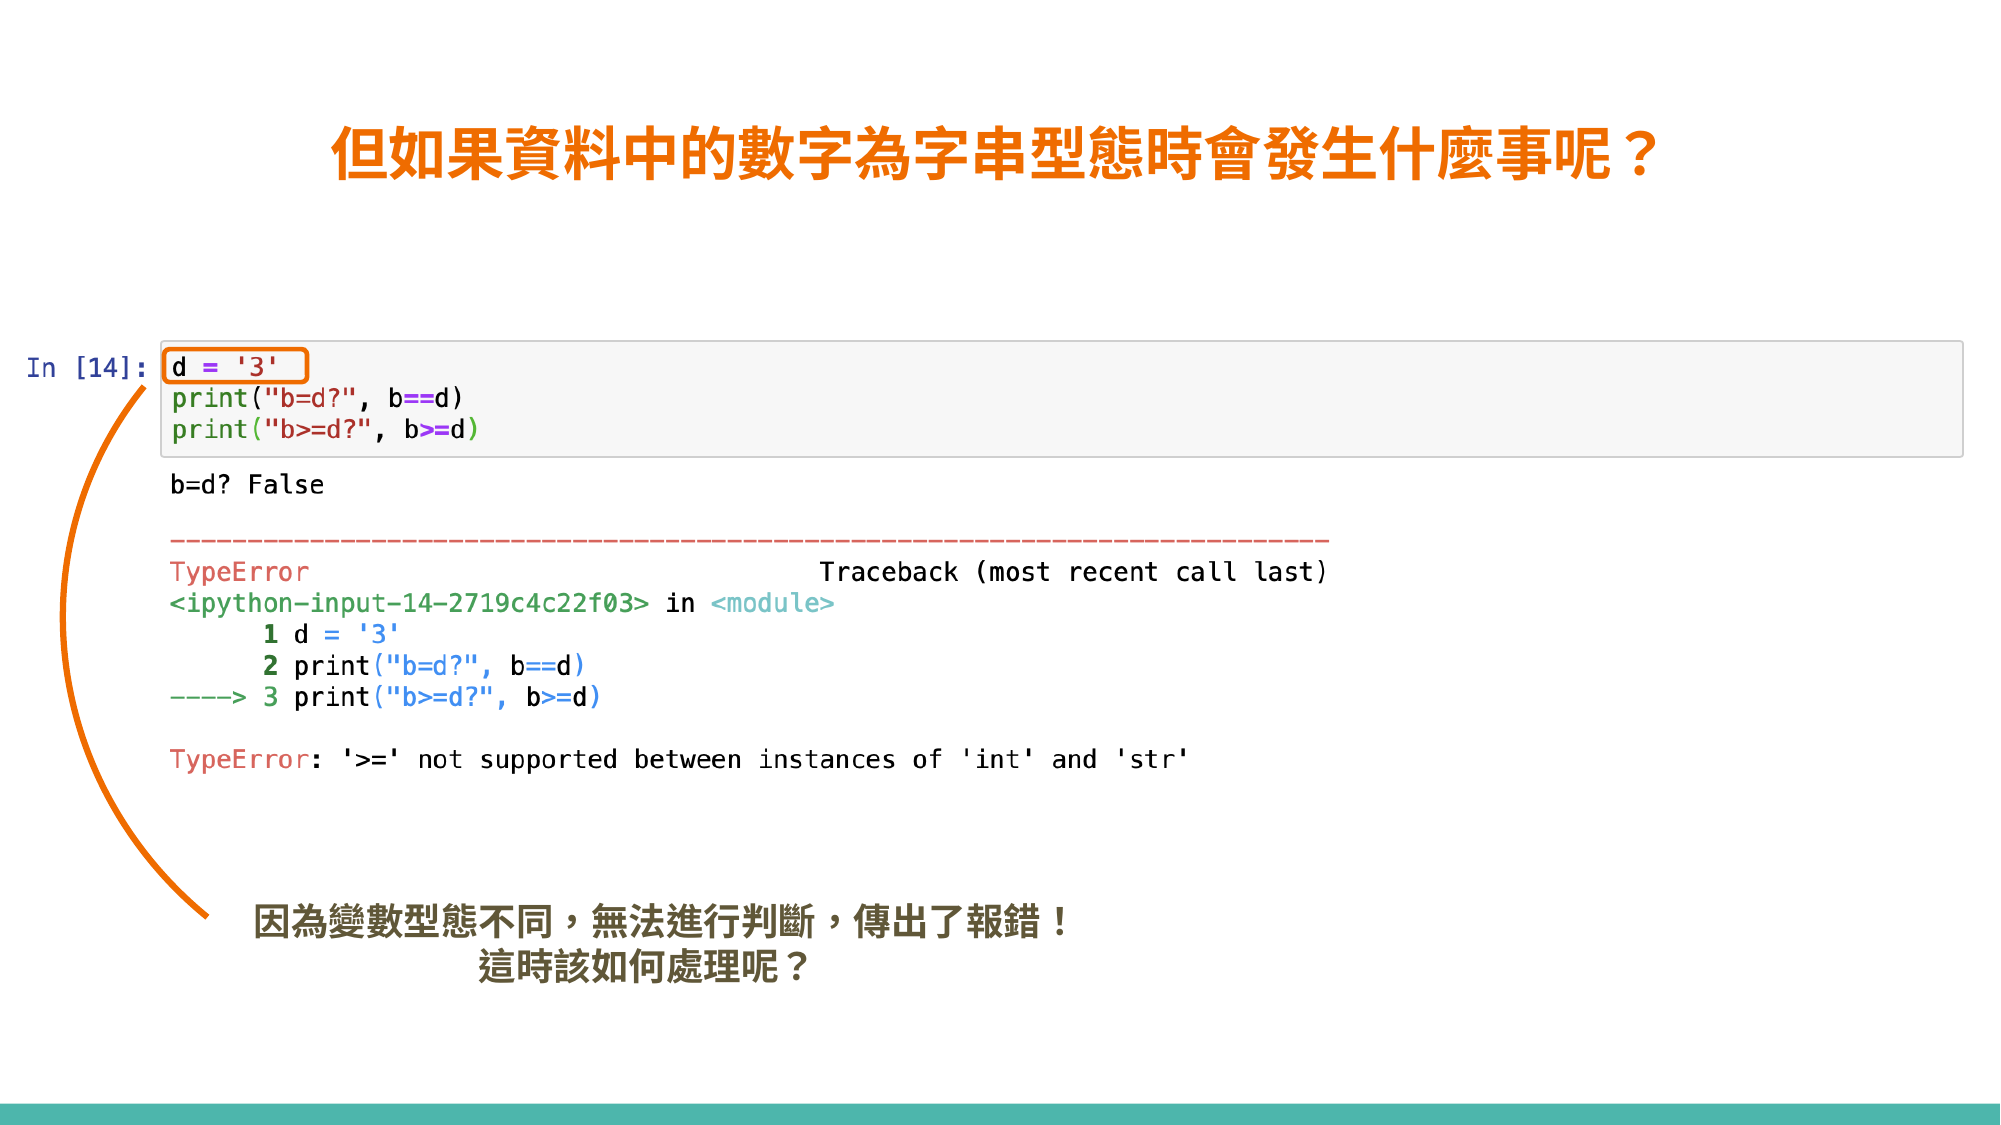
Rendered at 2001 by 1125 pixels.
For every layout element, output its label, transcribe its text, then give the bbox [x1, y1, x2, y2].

text_box [123, 824, 284, 918]
title 但如果資料中的數字為字串型態時會發生什麼事呢？ [68, 97, 1932, 252]
text_box 因為變數型態不同，無法進行判斷，傳出了報錯！ 這時該如何處理呢？ [222, 890, 1072, 996]
picture [0, 312, 2000, 813]
